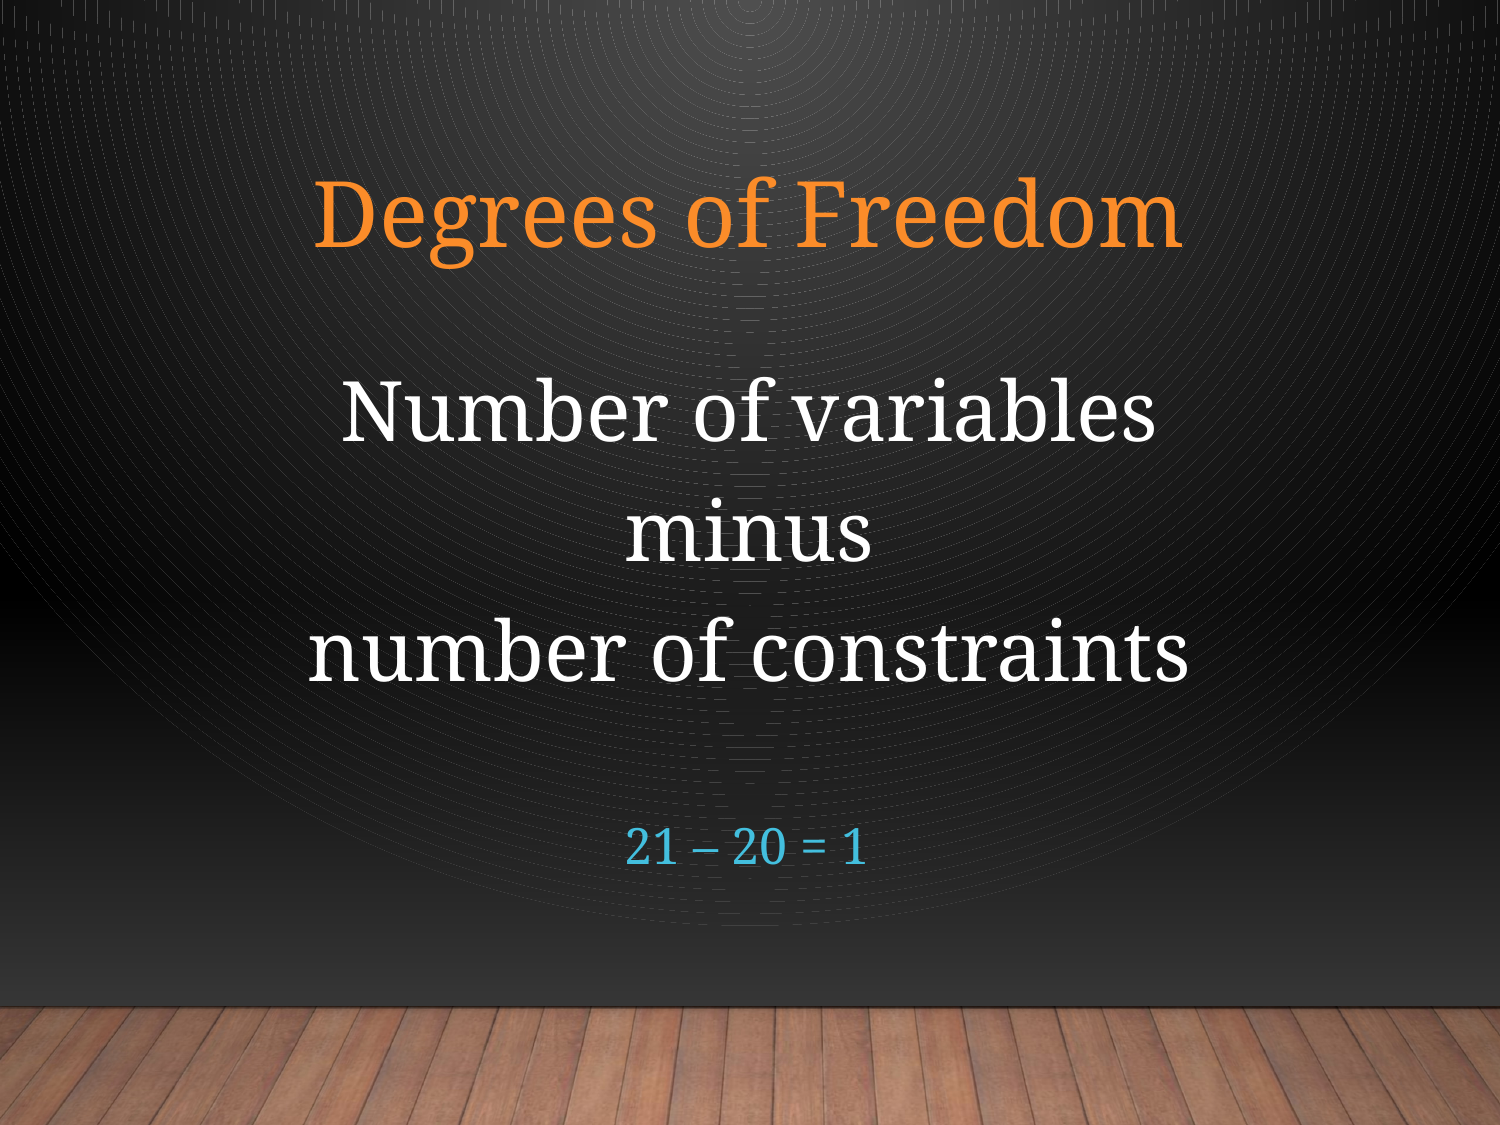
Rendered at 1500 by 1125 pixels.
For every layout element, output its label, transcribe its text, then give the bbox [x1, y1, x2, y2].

picture [0, 1006, 1500, 1125]
text_box 21 – 20 = 1 [271, 807, 1223, 882]
list Number of variables minus number of constraints [236, 330, 1263, 897]
title Degrees of Freedom [236, 131, 1263, 305]
